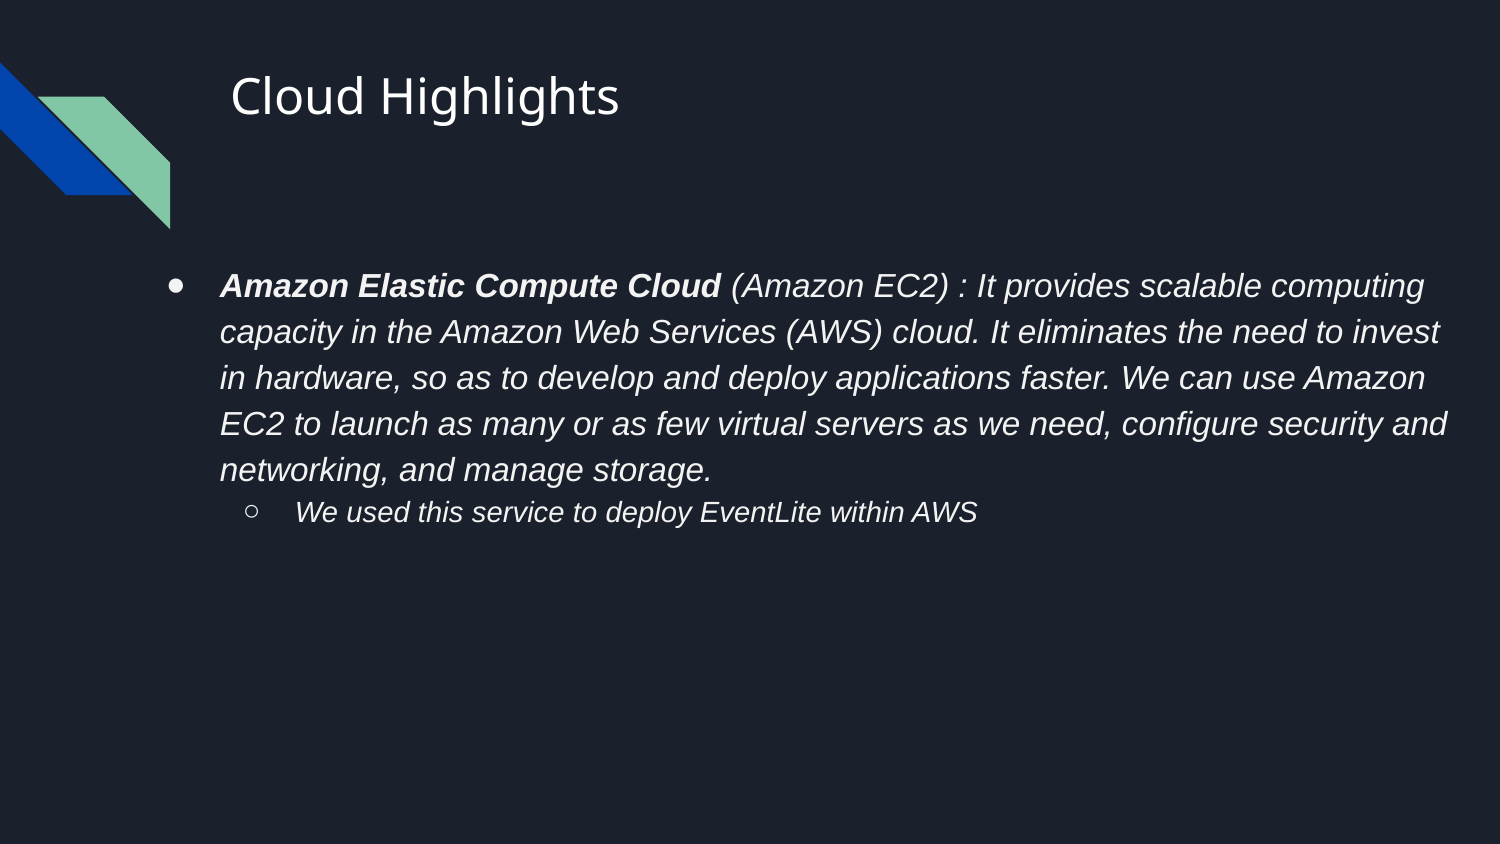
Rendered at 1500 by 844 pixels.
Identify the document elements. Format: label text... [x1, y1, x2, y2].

list Amazon Elastic Compute Cloud (Amazon EC2) : It provides scalable computing capacity in the Amazon Web Services (AWS) cloud. It eliminates the need to invest in hardware, so as to develop and deploy applications faster. We can use Amazon EC2 to launch as many or as few virtual servers as we need, configure security and networking, and manage storage. We used this service to deploy EventLite within AWS [129, 175, 1479, 742]
title Cloud Highlights [215, 49, 1370, 143]
